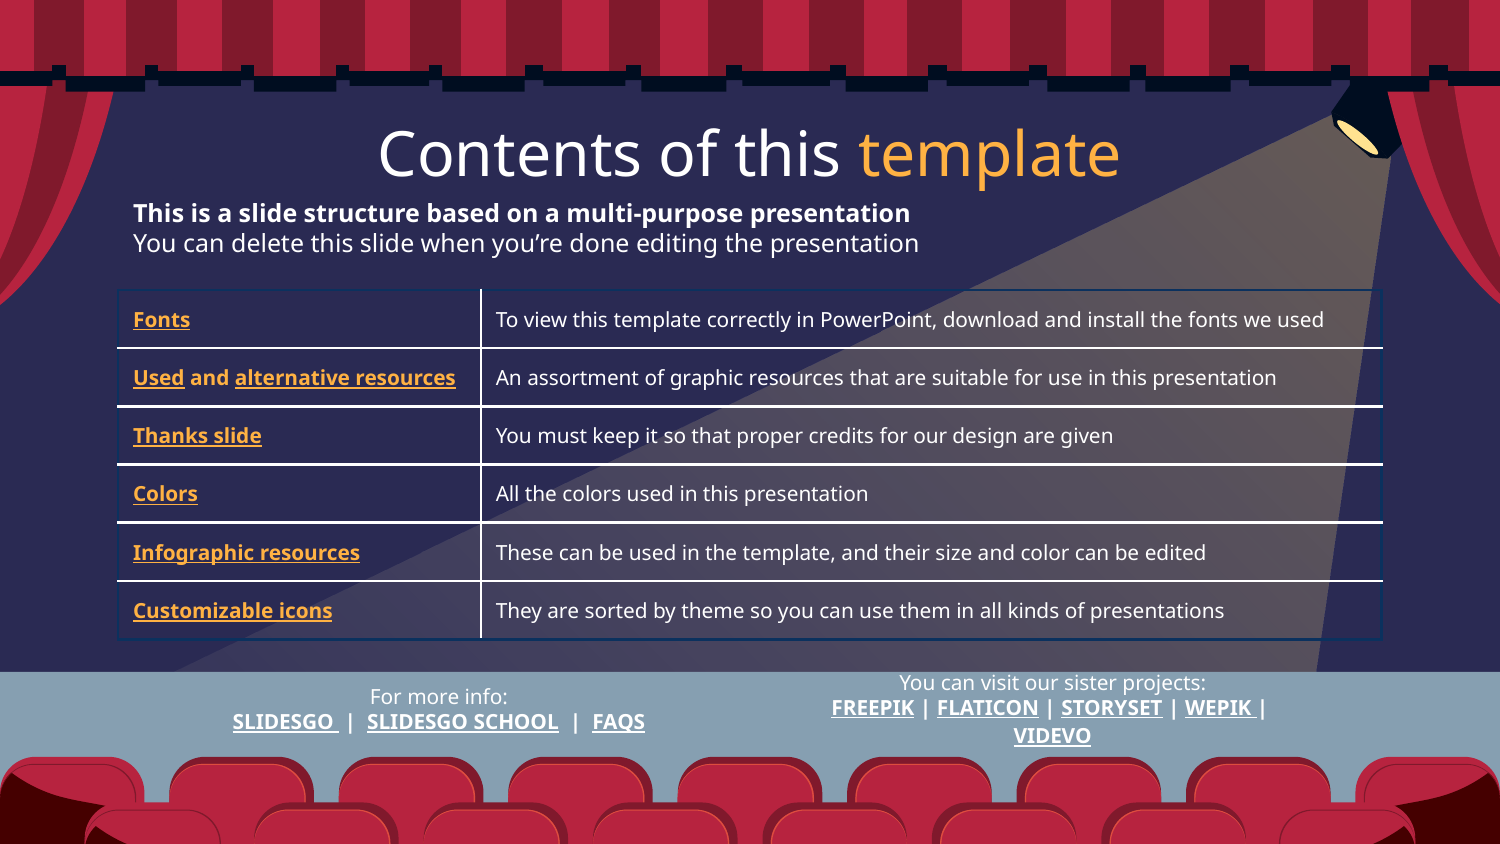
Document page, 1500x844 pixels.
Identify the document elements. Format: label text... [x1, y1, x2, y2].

table_cell An assortment of graphic resources that are suitable for use in this presentation [482, 349, 1380, 405]
table_header Fonts [119, 291, 480, 347]
text_box For more info: SLIDESGO | SLIDESGO SCHOOL | FAQS [192, 672, 685, 748]
table_cell They are sorted by theme so you can use them in all kinds of presentations [482, 582, 1380, 638]
table_cell Colors [119, 466, 480, 521]
table_header To view this template correctly in PowerPoint, download and install the fonts we used [482, 291, 1380, 347]
table_cell Customizable icons [119, 582, 480, 638]
table_cell These can be used in the template, and their size and color can be edited [482, 524, 1380, 580]
table_cell Thanks slide [119, 408, 480, 463]
table_cell Infographic resources [119, 524, 480, 580]
table_cell All the colors used in this presentation [482, 466, 1380, 521]
title Contents of this template [118, 99, 1382, 194]
table_cell You must keep it so that proper credits for our design are given [482, 408, 1380, 463]
list This is a slide structure based on a multi-purpose presentation You can delete this slide when you’re done editing the presentation [118, 182, 1330, 277]
table_cell Used and alternative resources [119, 349, 480, 405]
text_box You can visit our sister projects: FREEPIK | FLATICON | STORYSET | WEPIK | VIDEVO [782, 672, 1323, 748]
